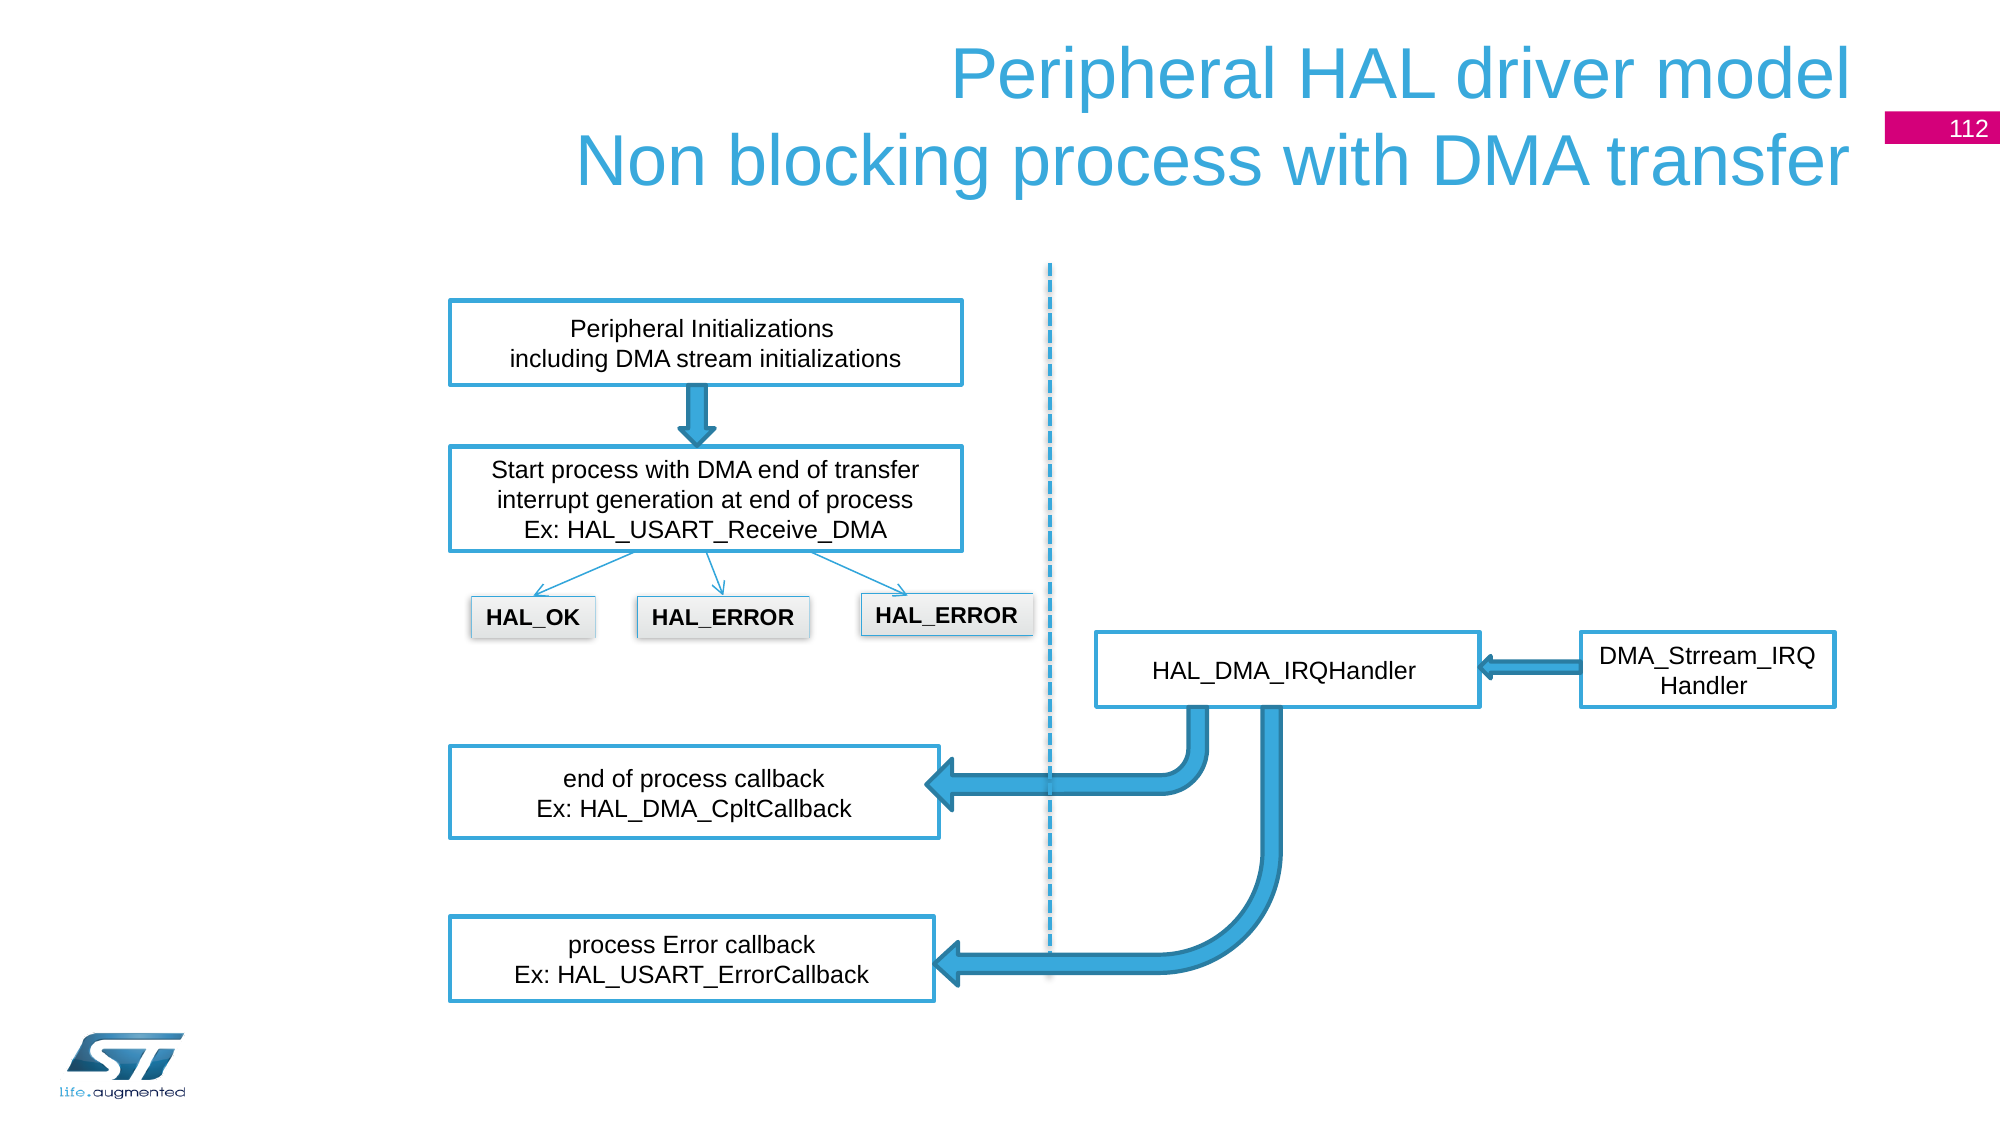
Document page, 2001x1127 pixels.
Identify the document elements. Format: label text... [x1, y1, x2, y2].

text_box [924, 756, 1043, 813]
text_box HAL_ERROR [860, 592, 1034, 636]
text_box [810, 551, 908, 596]
slide_number 112 [1884, 111, 2000, 144]
text_box HAL_ERROR [636, 595, 810, 639]
text_box HAL_OK [471, 595, 596, 639]
text_box [1055, 704, 1210, 796]
text_box end of process callback Ex: HAL_DMA_CpltCallback [448, 744, 941, 840]
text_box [705, 551, 724, 596]
text_box [932, 939, 1046, 988]
text_box DMA_Strream_IRQHandler [1579, 630, 1837, 709]
text_box Start process with DMA end of transfer interrupt generation at end of process Ex: HAL_USART_Receive_DMA [448, 444, 964, 553]
text_box [1477, 653, 1583, 681]
title Peripheral HAL driver model Non blocking process with DMA transfer [99, 19, 1867, 207]
text_box HAL_DMA_IRQHandler [1094, 630, 1482, 709]
text_box [677, 382, 717, 449]
text_box Peripheral Initializations including DMA stream initializations [448, 298, 964, 387]
text_box [1053, 704, 1283, 976]
picture [49, 1023, 196, 1105]
text_box process Error callback Ex: HAL_USART_ErrorCallback [448, 914, 936, 1003]
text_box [533, 551, 635, 596]
